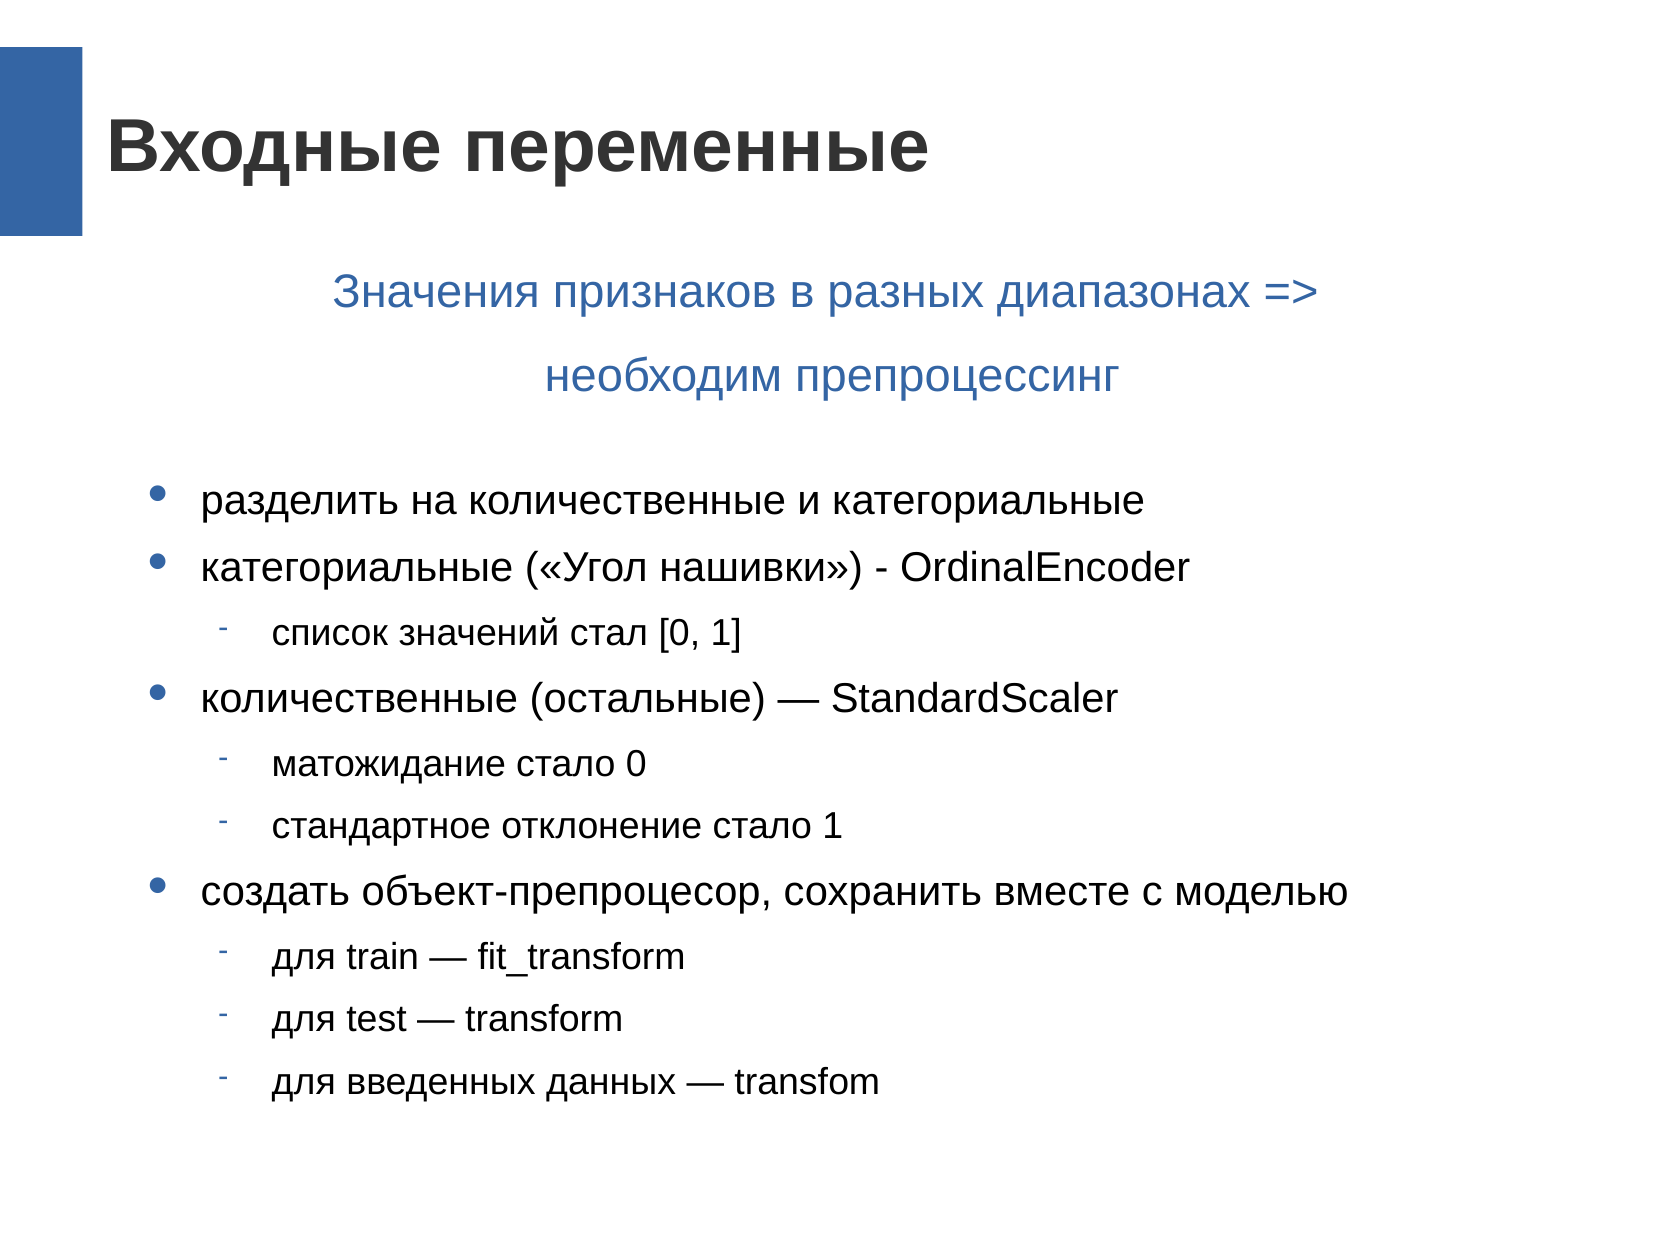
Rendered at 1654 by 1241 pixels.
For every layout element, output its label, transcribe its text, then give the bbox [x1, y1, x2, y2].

text_box Входные переменные [106, 47, 1571, 237]
text_box Значения признаков в разных диапазонах => необходим препроцессинг [94, 259, 1571, 402]
text_box разделить на количественные и категориальные категориальные («Угол нашивки») - OrdinalEncoder список значений стал [0, 1] количественные (остальные) — StandardScaler матожидание стало 0 стандартное отклонение стало 1 создать объект-препроцесор, сохранить вместе с моделью для train — fit_transform для test — transform для введенных данных — transfom [129, 472, 1536, 1146]
